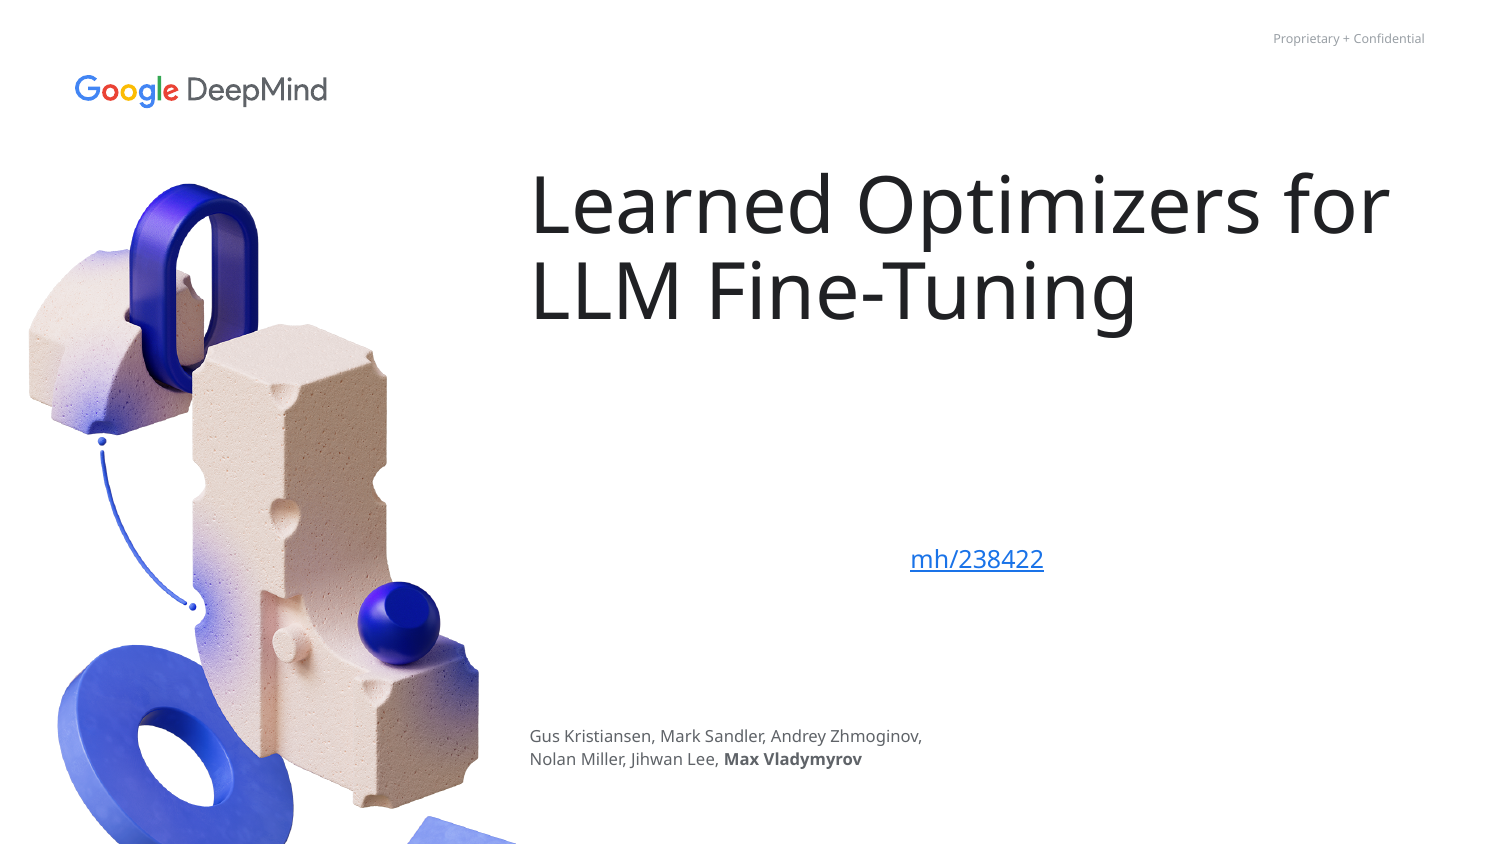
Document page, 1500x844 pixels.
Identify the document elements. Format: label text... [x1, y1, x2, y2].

subtitle Gus Kristiansen, Mark Sandler, Andrey Zhmoginov, Nolan Miller, Jihwan Lee, Max Vladymyrov [529, 605, 971, 770]
text_box mh/238422 [548, 543, 1406, 641]
title Learned Optimizers for LLM Fine-Tuning [529, 165, 1425, 337]
picture [0, 165, 517, 844]
